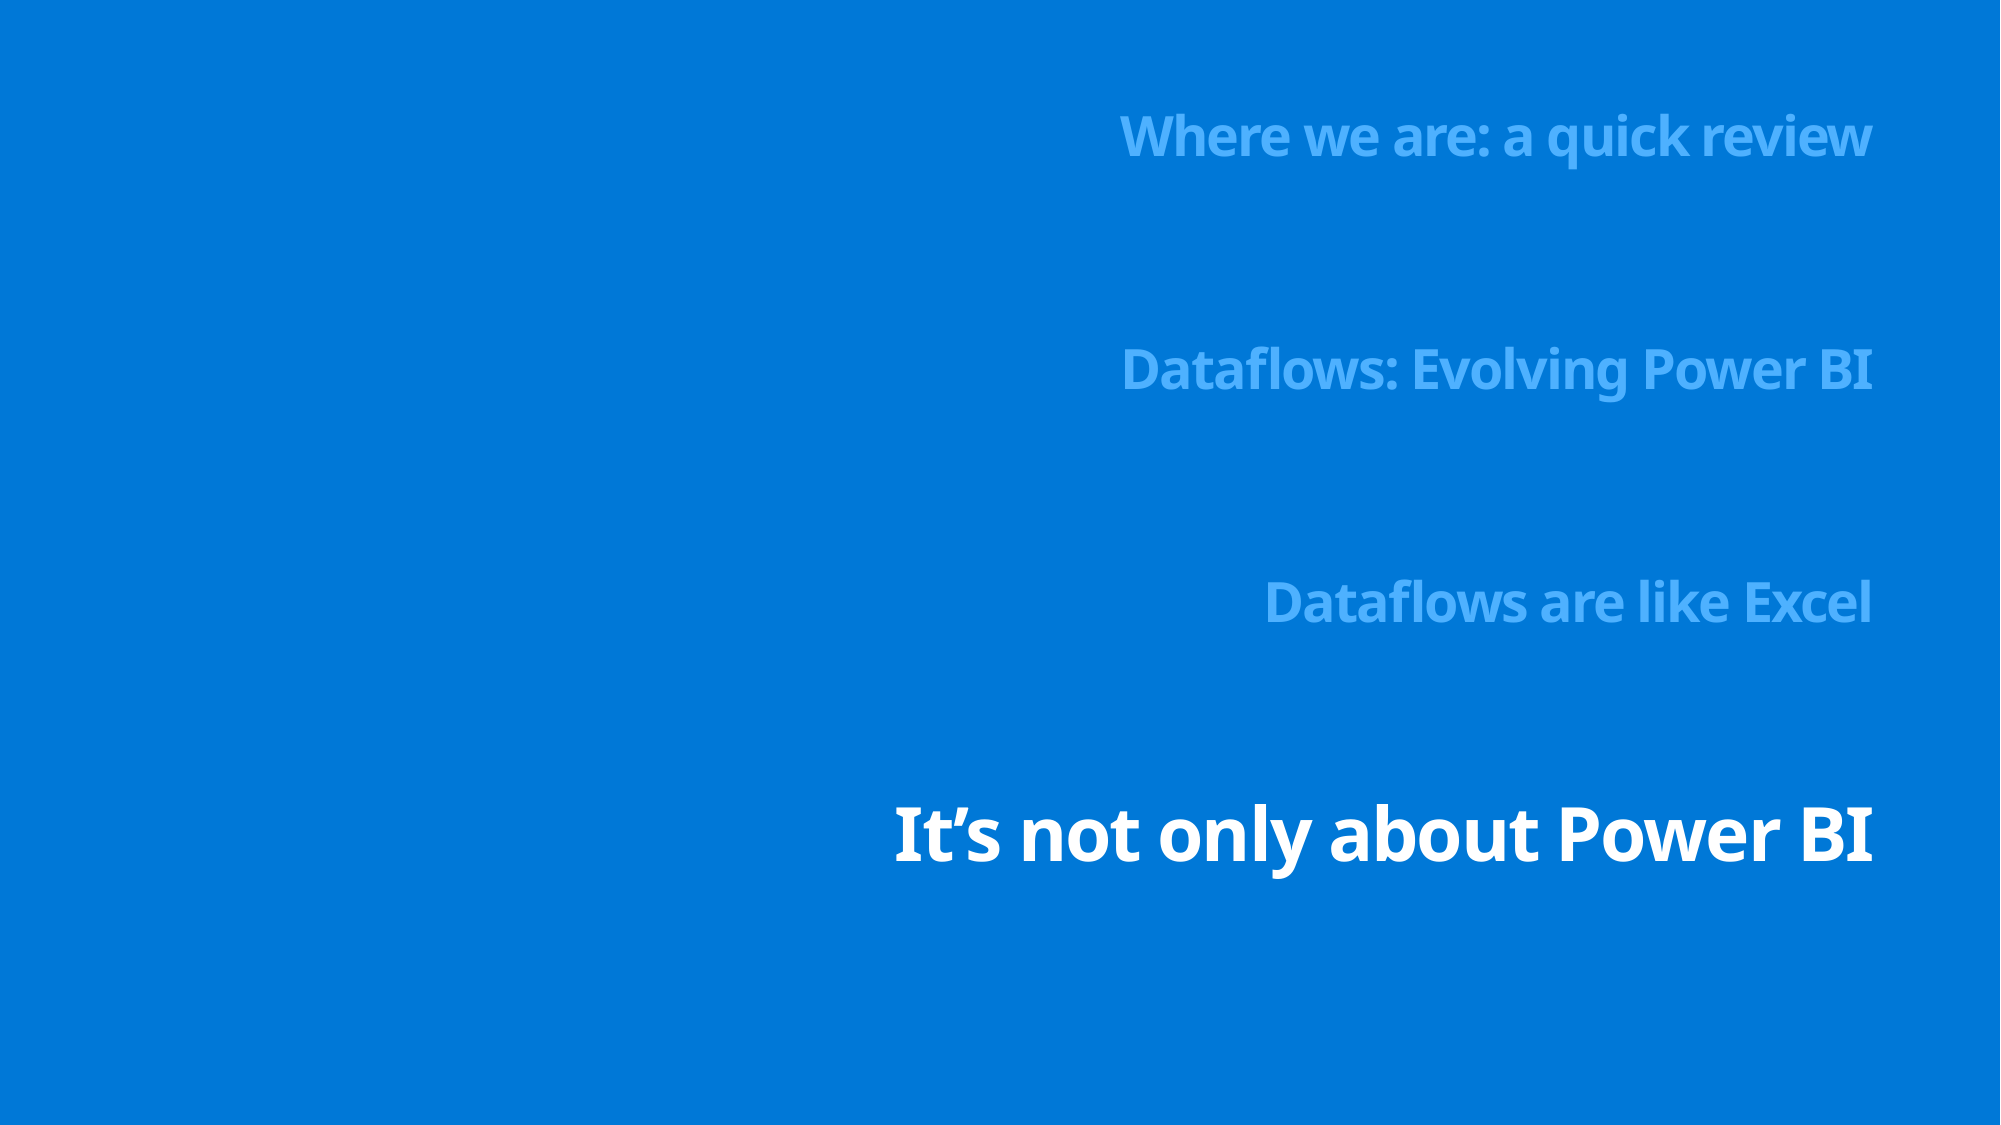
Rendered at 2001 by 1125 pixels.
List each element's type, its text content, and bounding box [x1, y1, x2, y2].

text_box It’s not only about Power BI [101, 800, 1898, 874]
text_box Where we are: a quick review [101, 101, 1898, 175]
text_box Dataflows: Evolving Power BI [101, 334, 1898, 408]
text_box Dataflows are like Excel [101, 567, 1898, 641]
